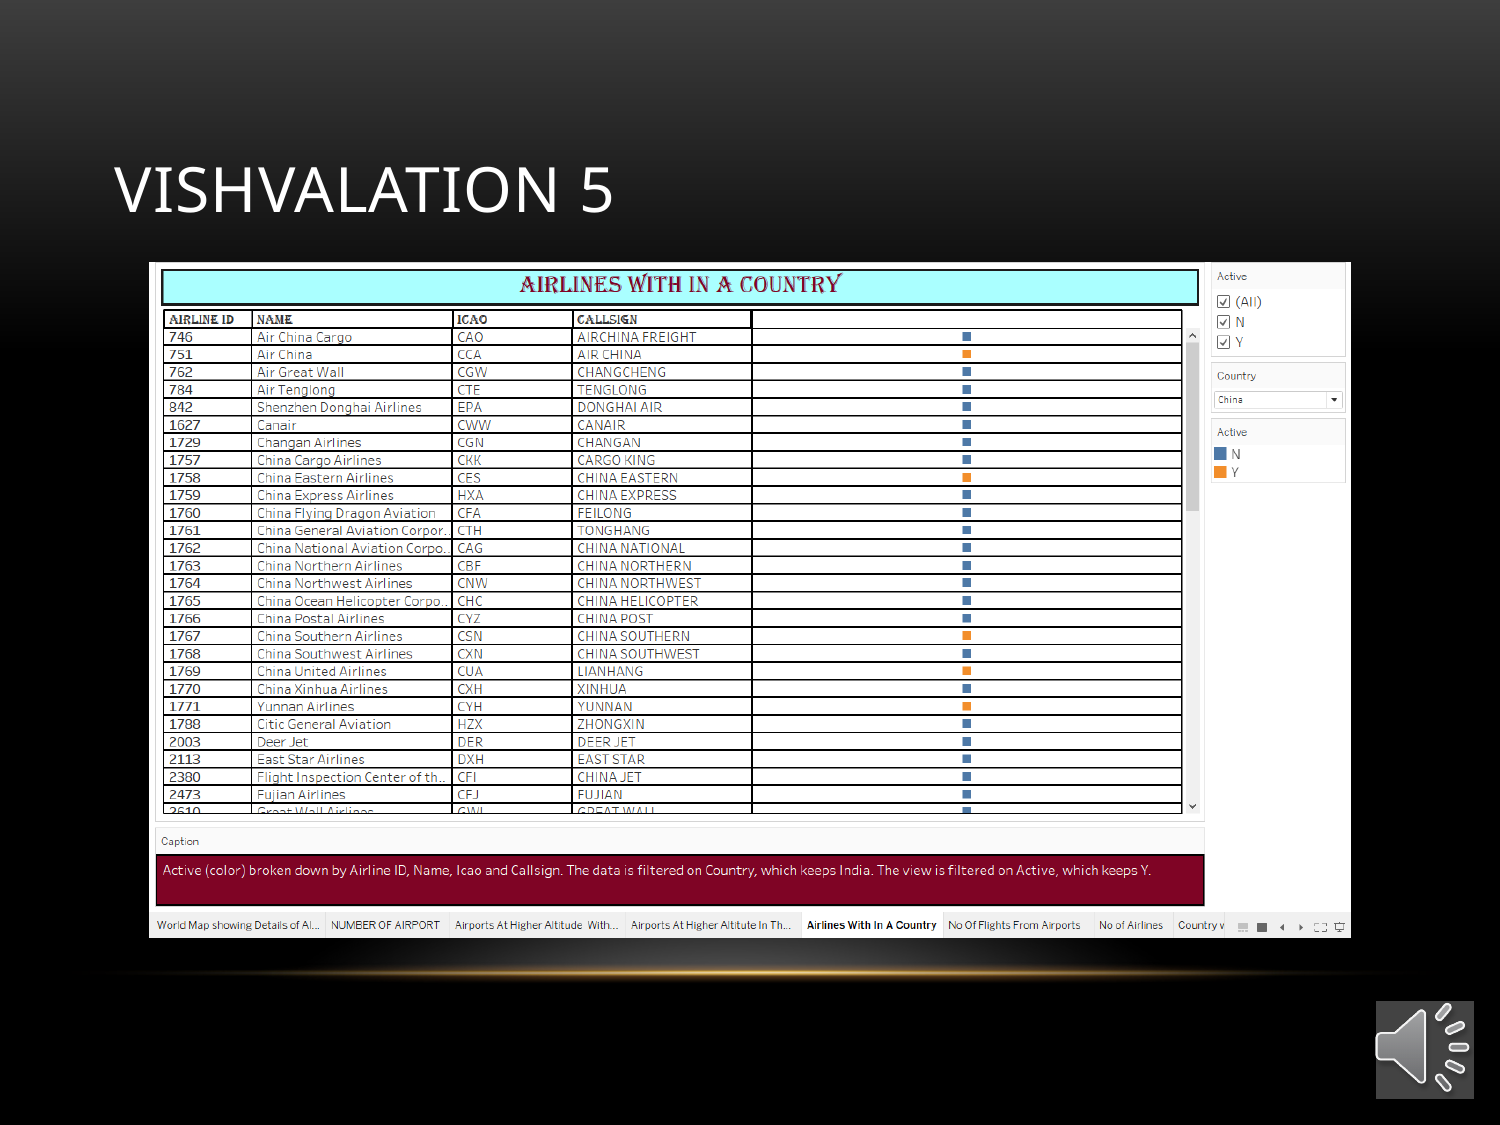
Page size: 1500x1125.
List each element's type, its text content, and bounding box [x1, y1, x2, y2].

title VISHVALATION 5 [99, 45, 1400, 233]
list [149, 262, 1351, 938]
picture [0, 0, 1500, 1125]
